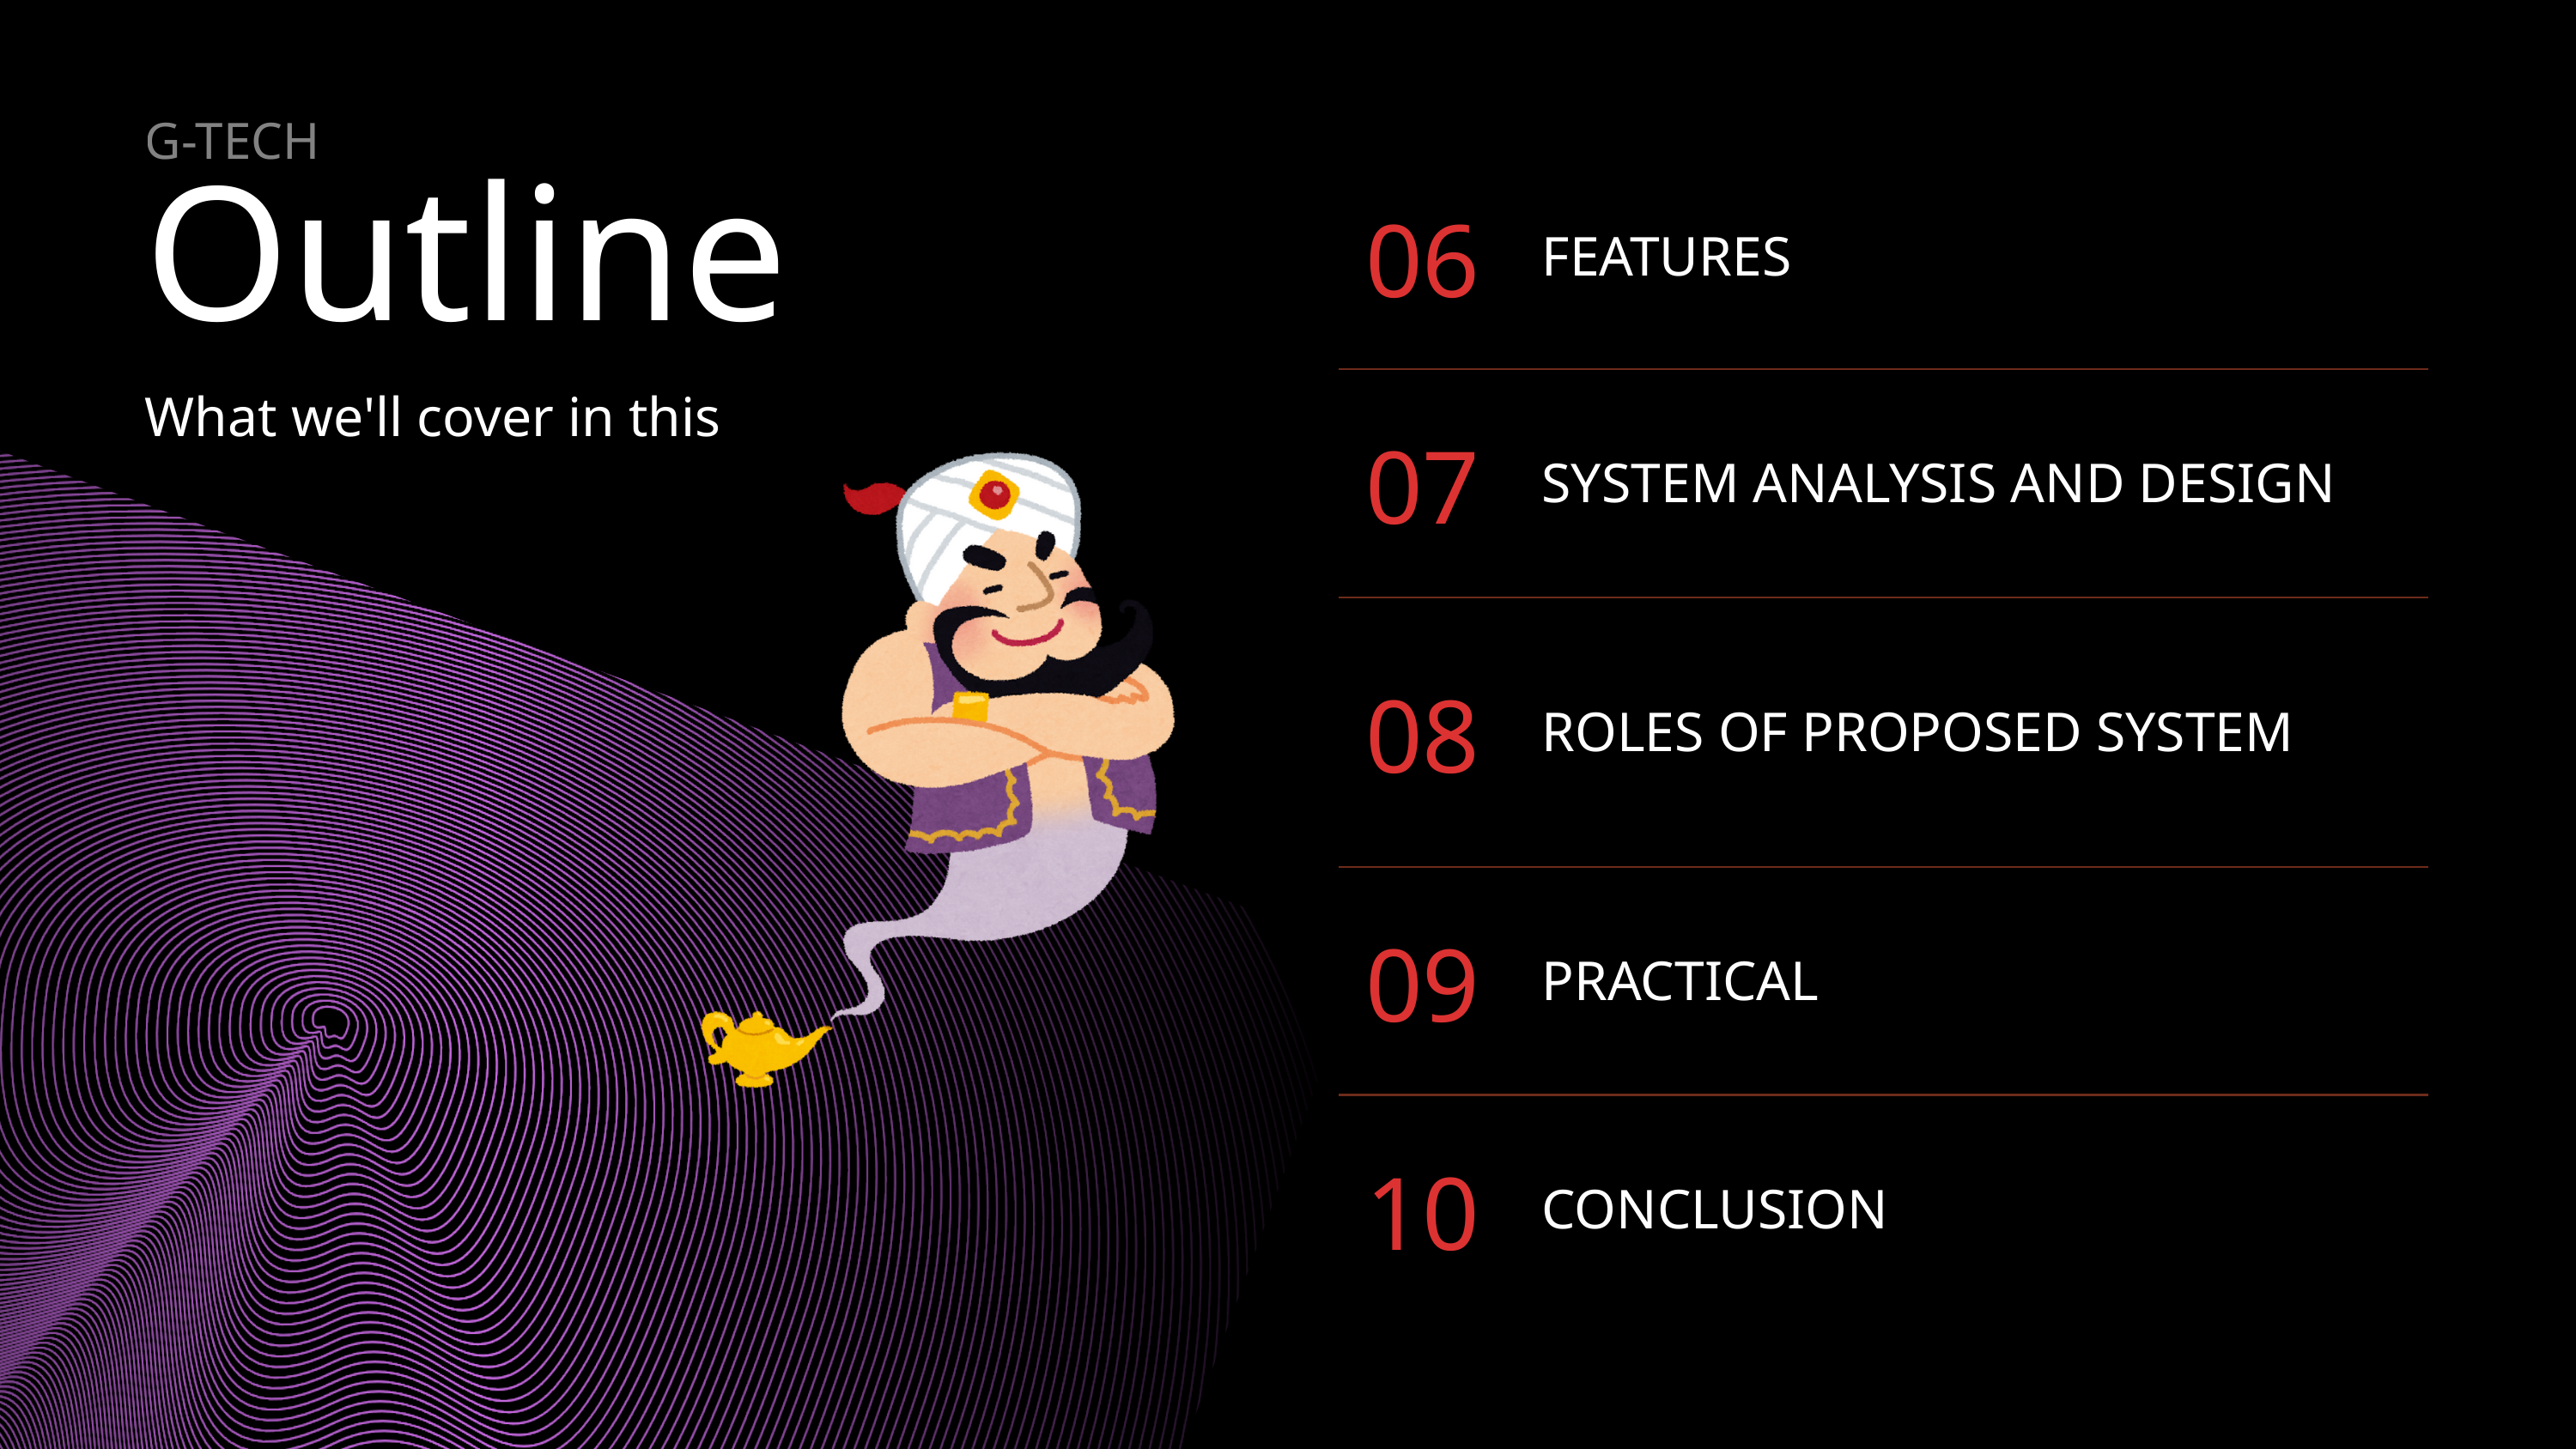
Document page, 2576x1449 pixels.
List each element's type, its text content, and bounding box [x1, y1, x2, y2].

text_box Outline [144, 153, 1257, 358]
table_cell CONCLUSION [1515, 1096, 2428, 1324]
text_box [700, 451, 1176, 1089]
text_box [0, 451, 1366, 1449]
text_box G-TECH [144, 99, 568, 169]
table_cell 10 [1339, 1096, 1515, 1324]
text_box What we'll cover in this [144, 377, 1257, 448]
table_cell ROLES OF PROPOSED SYSTEM [1515, 598, 2428, 866]
table_cell 07 [1339, 370, 1515, 597]
table_header FEATURES [1515, 145, 2428, 368]
table_header 06 [1339, 145, 1515, 368]
table_cell 09 [1339, 868, 1515, 1094]
table_cell SYSTEM ANALYSIS AND DESIGN [1515, 370, 2428, 597]
table_cell 08 [1339, 598, 1515, 866]
table_cell PRACTICAL [1515, 868, 2428, 1094]
